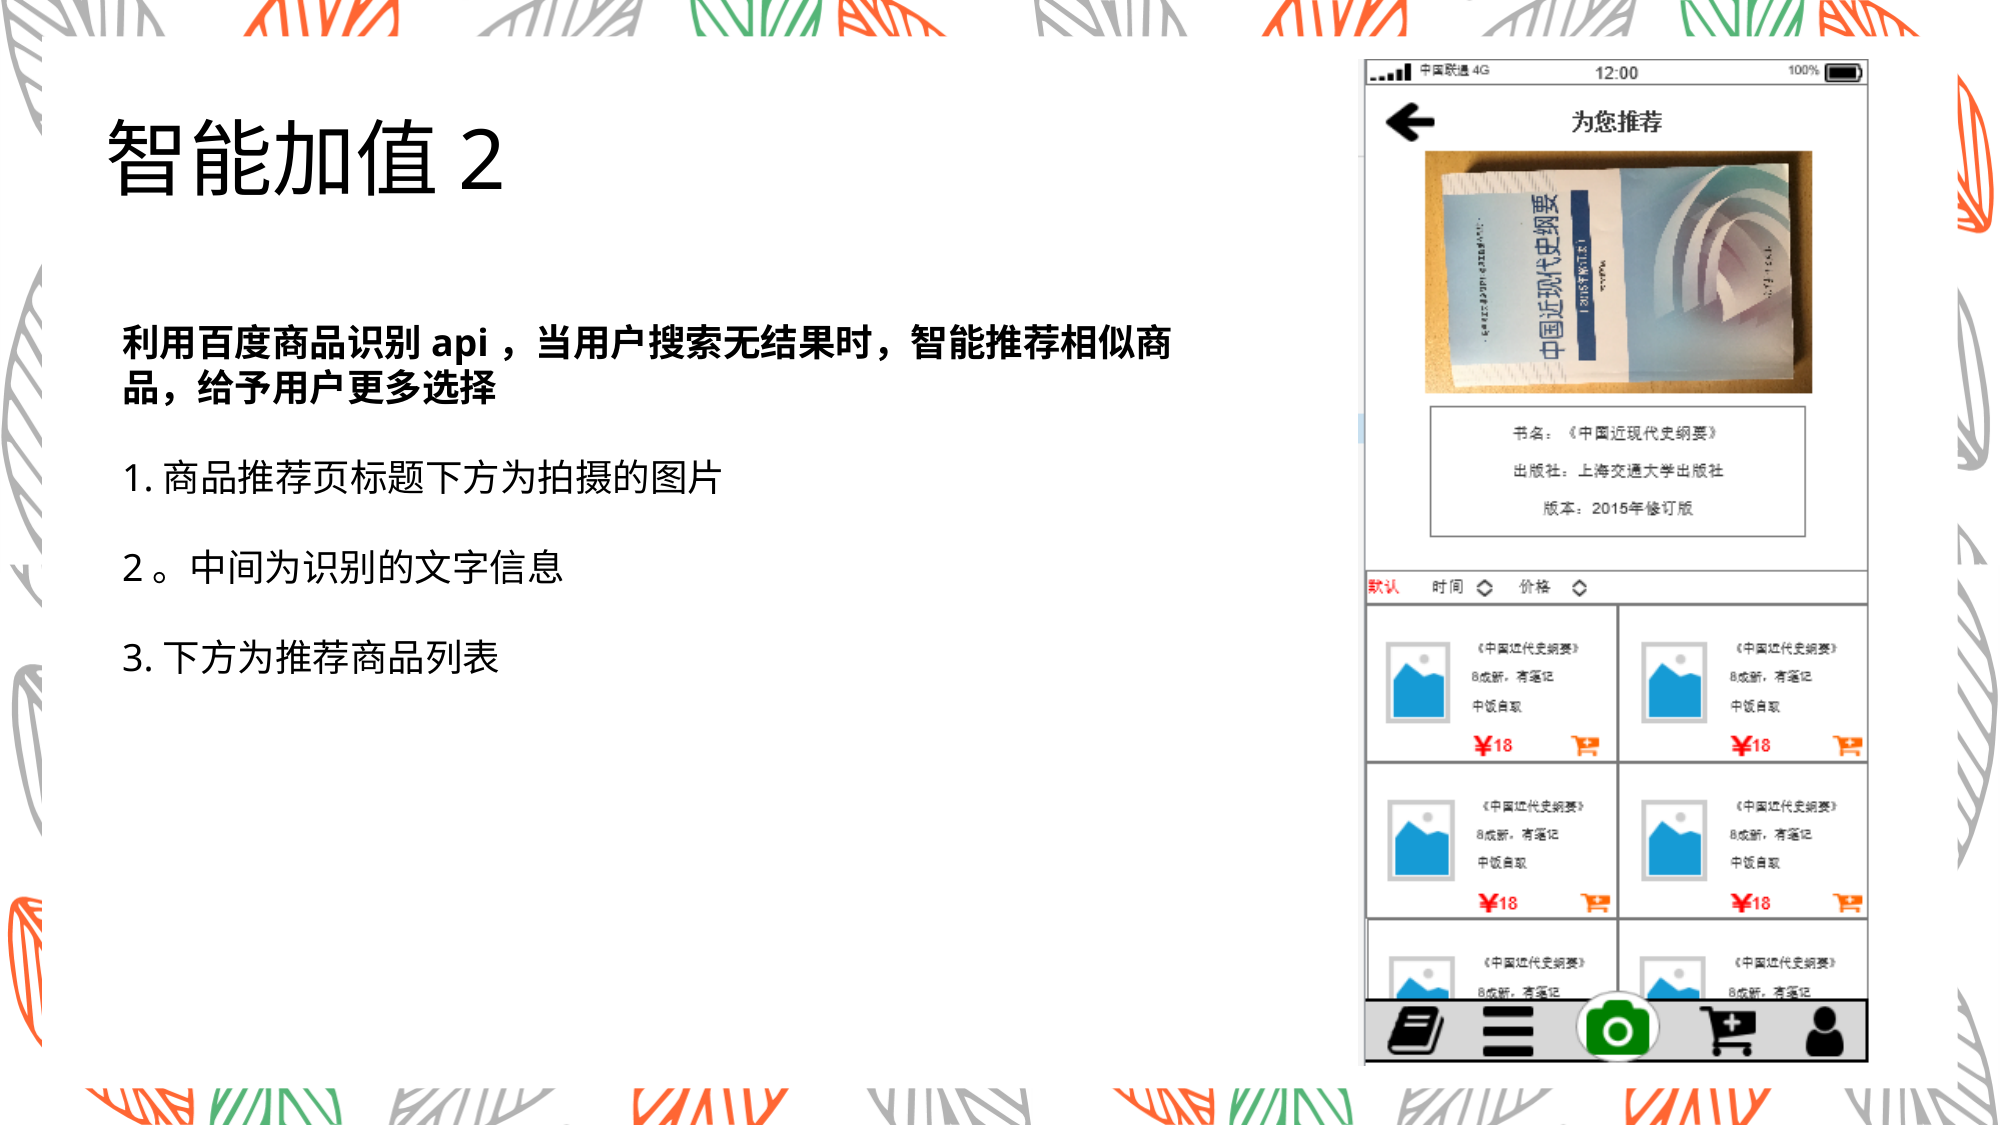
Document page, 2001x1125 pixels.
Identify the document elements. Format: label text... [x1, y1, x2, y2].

text_box 利用百度商品识别api，当用户搜索无结果时，智能推荐相似商品，给予用户更多选择 1.商品推荐页标题下方为拍摄的图片 2。中间为识别的文字信息 3.下方为推荐商品列表 [107, 311, 1225, 687]
text_box 智能加值2 [91, 99, 812, 214]
picture [0, 0, 2001, 1125]
